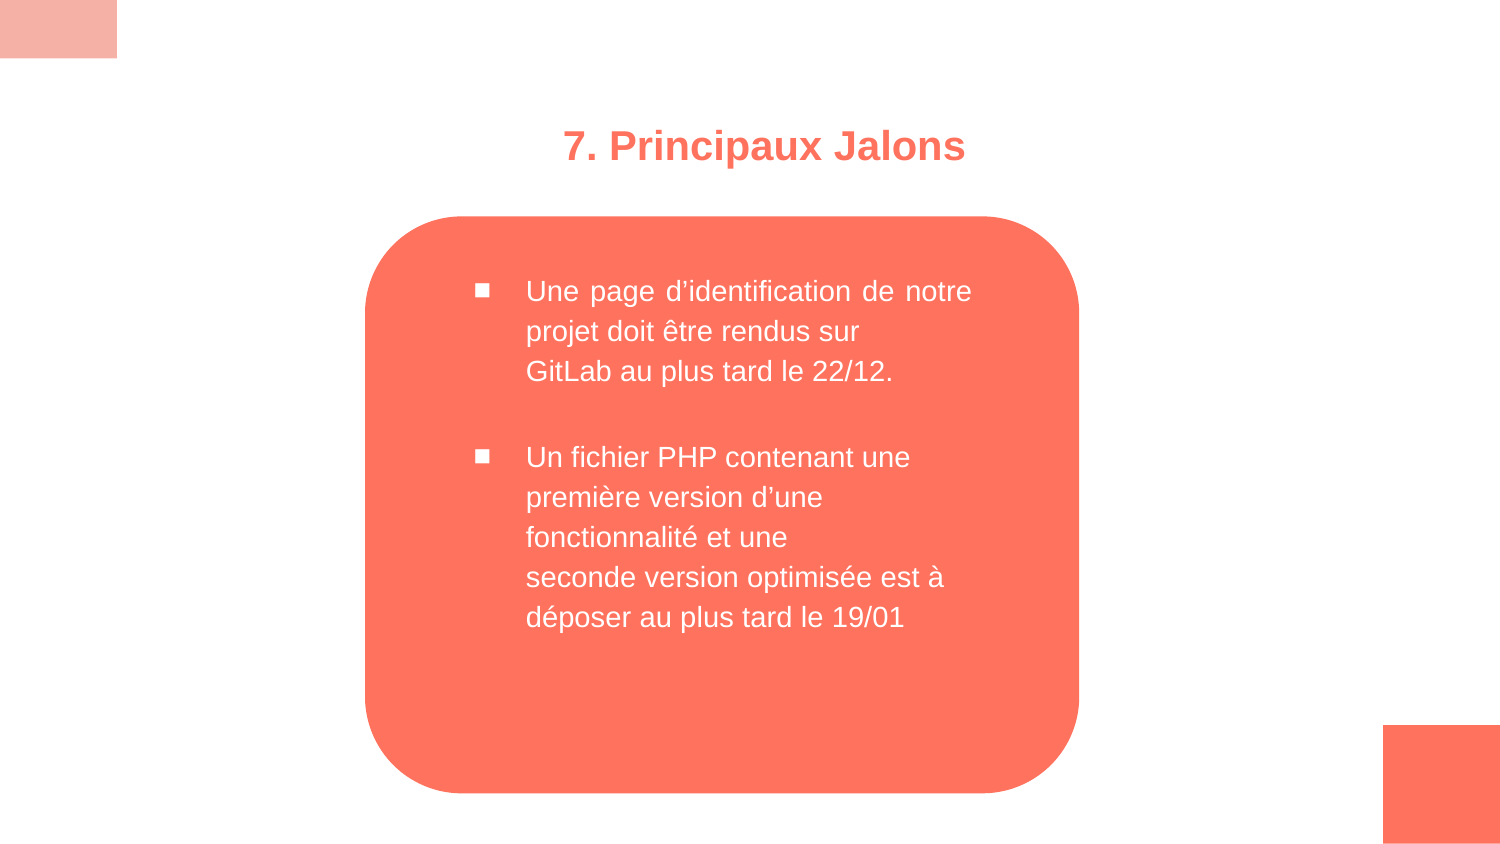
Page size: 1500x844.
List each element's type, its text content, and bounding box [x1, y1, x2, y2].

title 7. Principaux Jalons [97, 107, 1402, 181]
text_box [365, 217, 1079, 793]
list Une page d’identification de notre projet doit être rendus sur GitLab au plus tard le 22/12. Un fichier PHP contenant une première version d’une fonctionnalité et une seconde version optimisée est à déposer au plus tard le 19/01 [435, 181, 988, 720]
